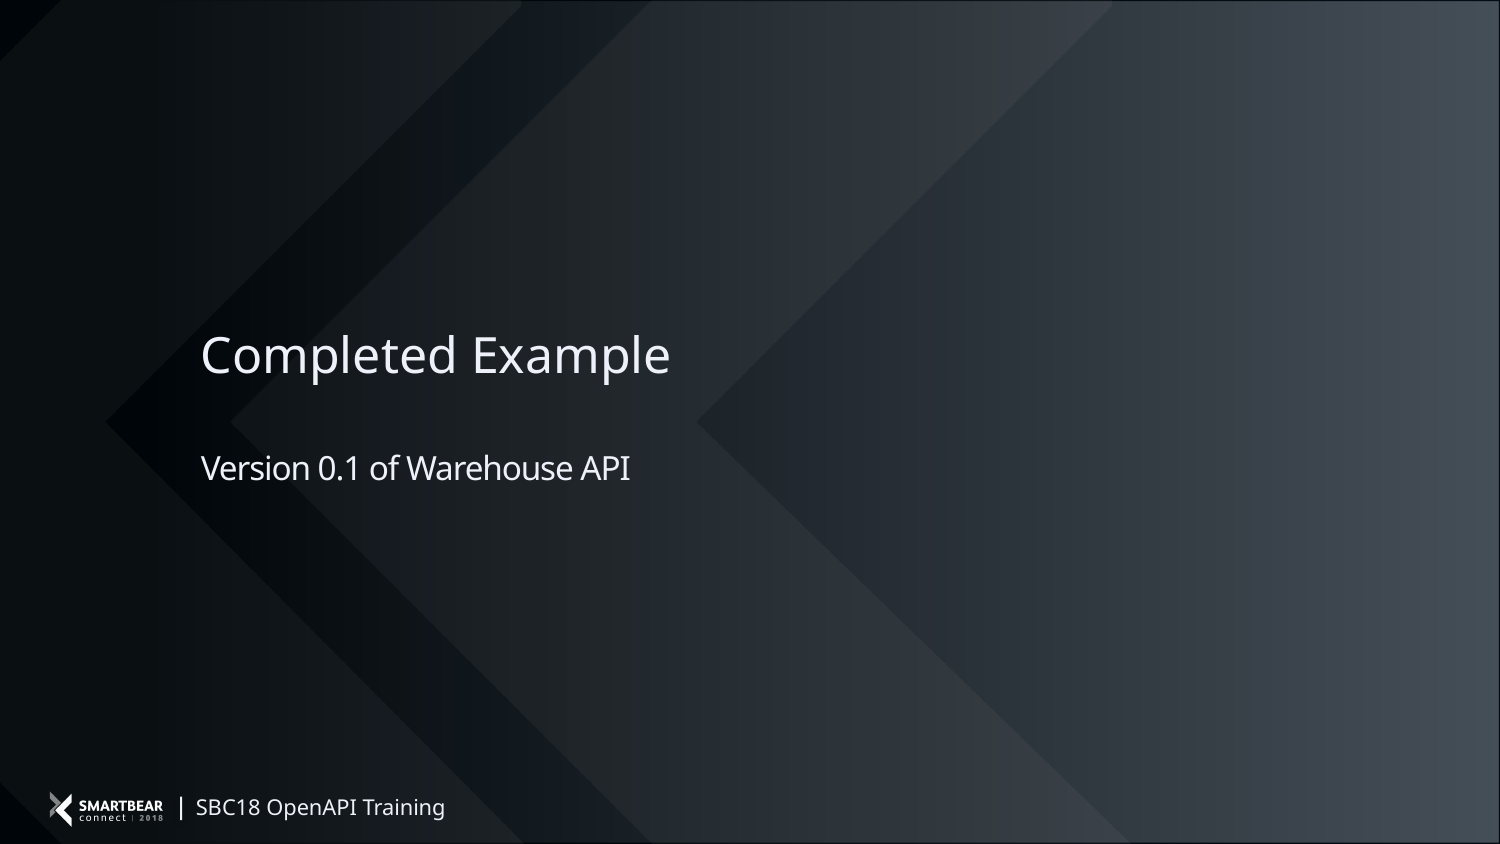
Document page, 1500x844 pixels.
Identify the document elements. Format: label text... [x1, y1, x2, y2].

text_box SBC18 OpenAPI Training [181, 777, 763, 837]
text_box Completed Example [200, 288, 691, 419]
text_box Version 0.1 of Warehouse API [200, 440, 691, 583]
picture [0, 0, 1304, 844]
